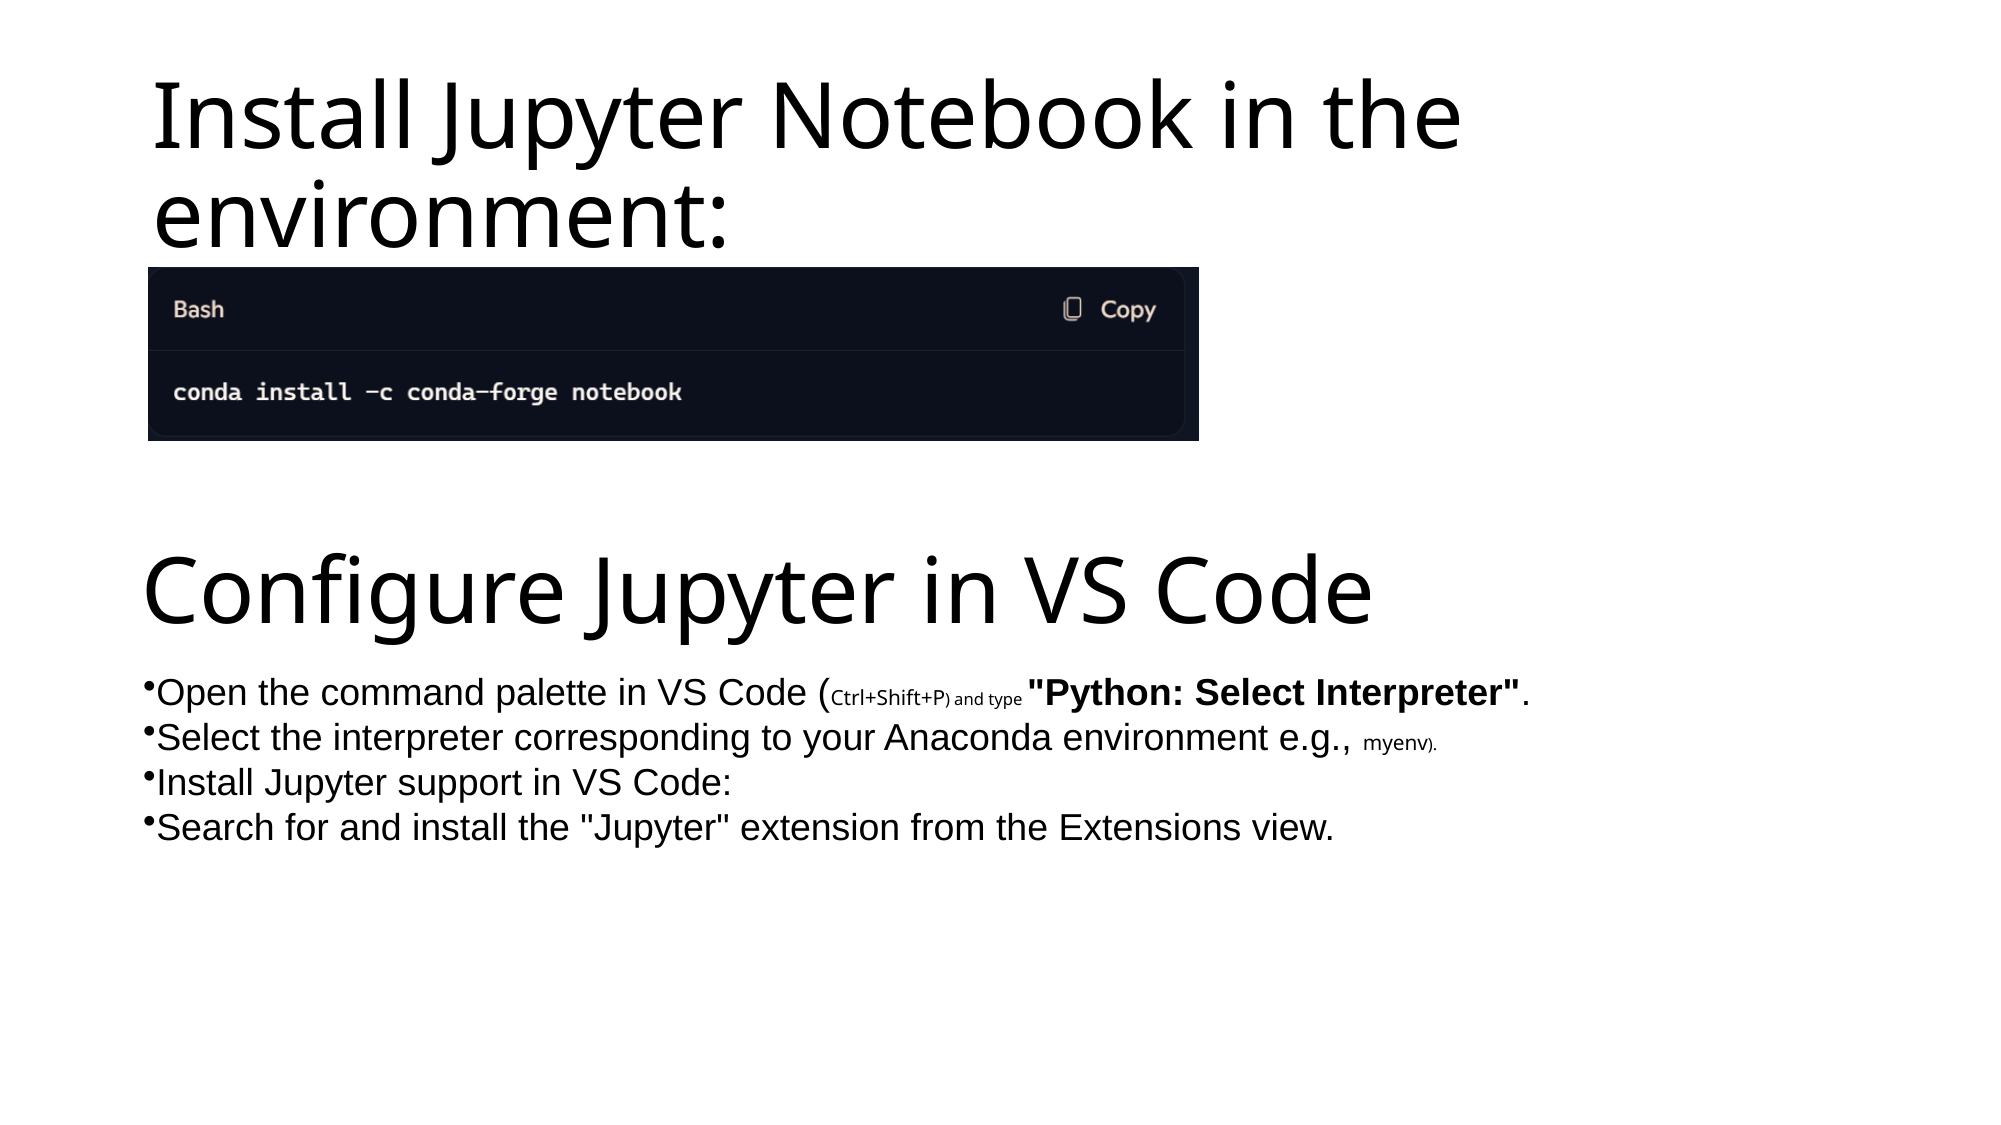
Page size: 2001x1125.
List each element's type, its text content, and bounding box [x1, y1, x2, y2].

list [148, 267, 1200, 441]
title Install Jupyter Notebook in the environment: [137, 59, 1863, 278]
text_box Configure Jupyter in VS Code [126, 485, 1852, 703]
text_box Open the command palette in VS Code (Ctrl+Shift+P) and type "Python: Select Interpreter". Select the interpreter corresponding to your Anaconda environment e.g., myenv). Install Jupyter support in VS Code: Search for and install the "Jupyter" extension from the Extensions view. [128, 660, 1547, 901]
